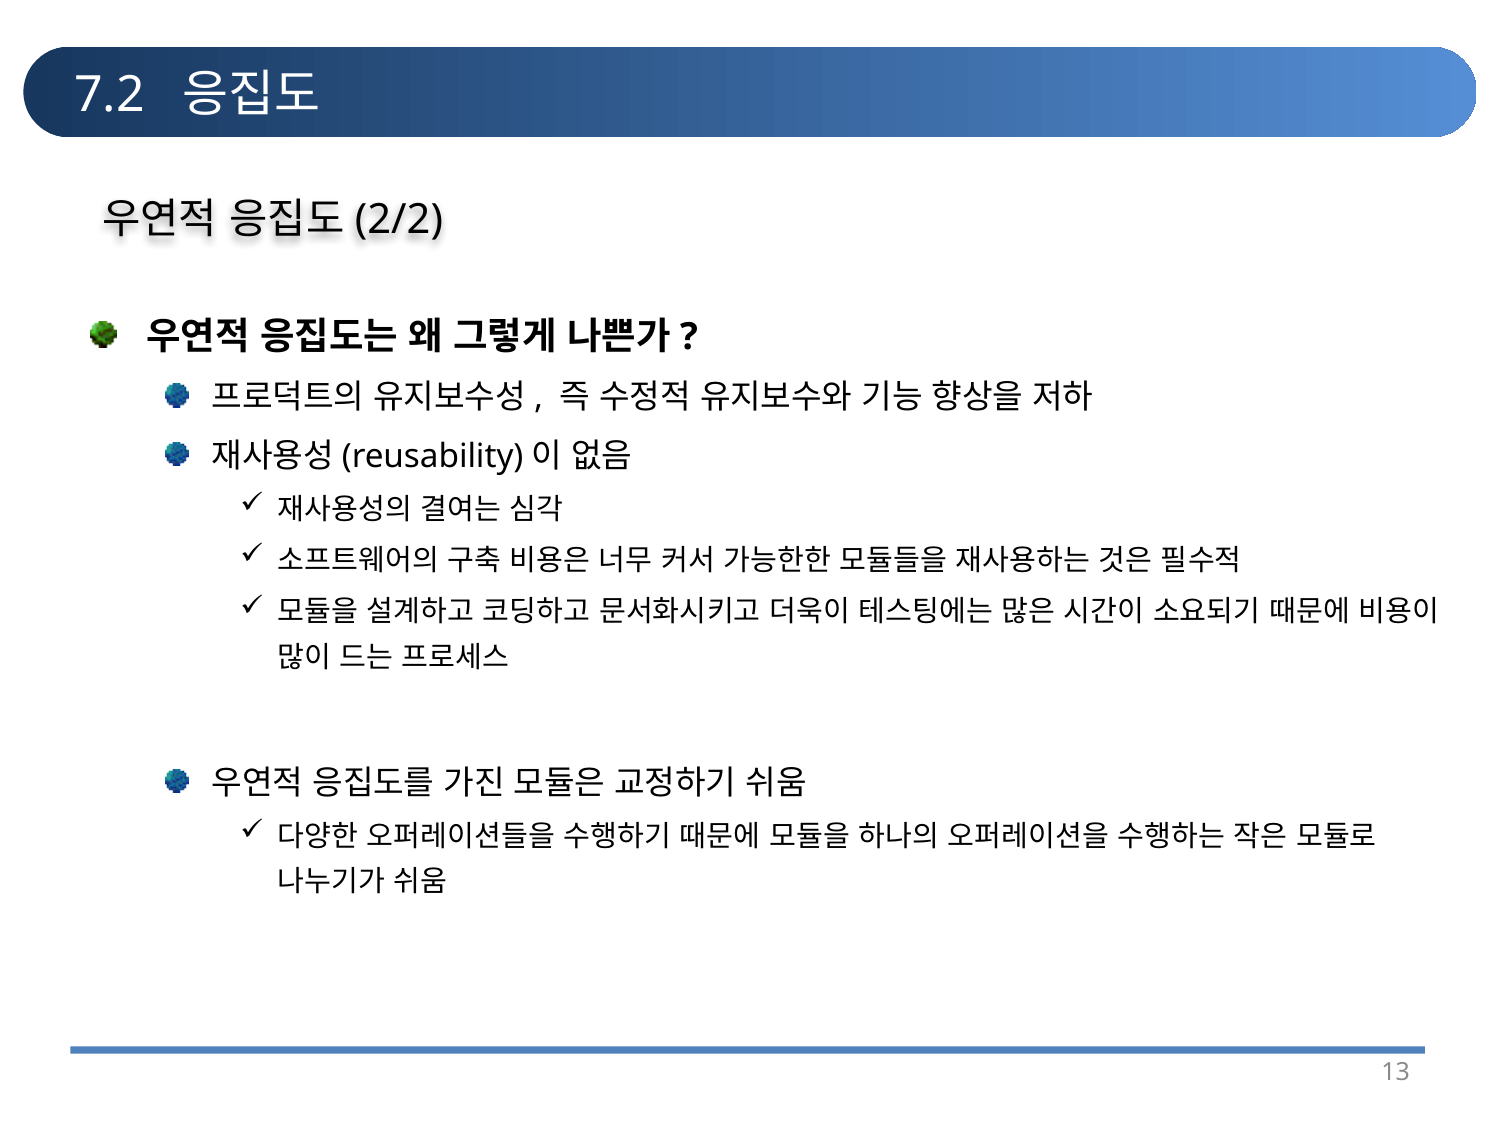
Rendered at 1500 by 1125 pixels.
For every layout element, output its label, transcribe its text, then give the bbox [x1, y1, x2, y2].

title 7.2 응집도 [59, 56, 1410, 126]
picture [165, 769, 189, 793]
list 우연적 응집도는 왜 그렇게 나쁜가? 프로덕트의 유지보수성, 즉 수정적 유지보수와 기능 향상을 저하 재사용성(reusability)이 없음 재사용성의 결여는 심각 소프트웨어의 구축 비용은 너무 커서 가능한한 모듈들을 재사용하는 것은 필수적 모듈을 설계하고 코딩하고 문서화시키고 더욱이 테스팅에는 많은 시간이 소요되기 때문에 비용이 많이 드는 프로세스 우연적 응집도를 가진 모듈은 교정하기 쉬움 다양한 오퍼레이션들을 수행하기 때문에 모듈을 하나의 오퍼레이션을 수행하는 작은 모듈로 나누기가 쉬움 [74, 290, 1471, 1006]
picture [165, 442, 189, 466]
picture [165, 383, 189, 408]
picture [90, 321, 117, 348]
text_box 우연적 응집도(2/2) [64, 184, 481, 250]
slide_number 13 [1074, 1042, 1425, 1103]
